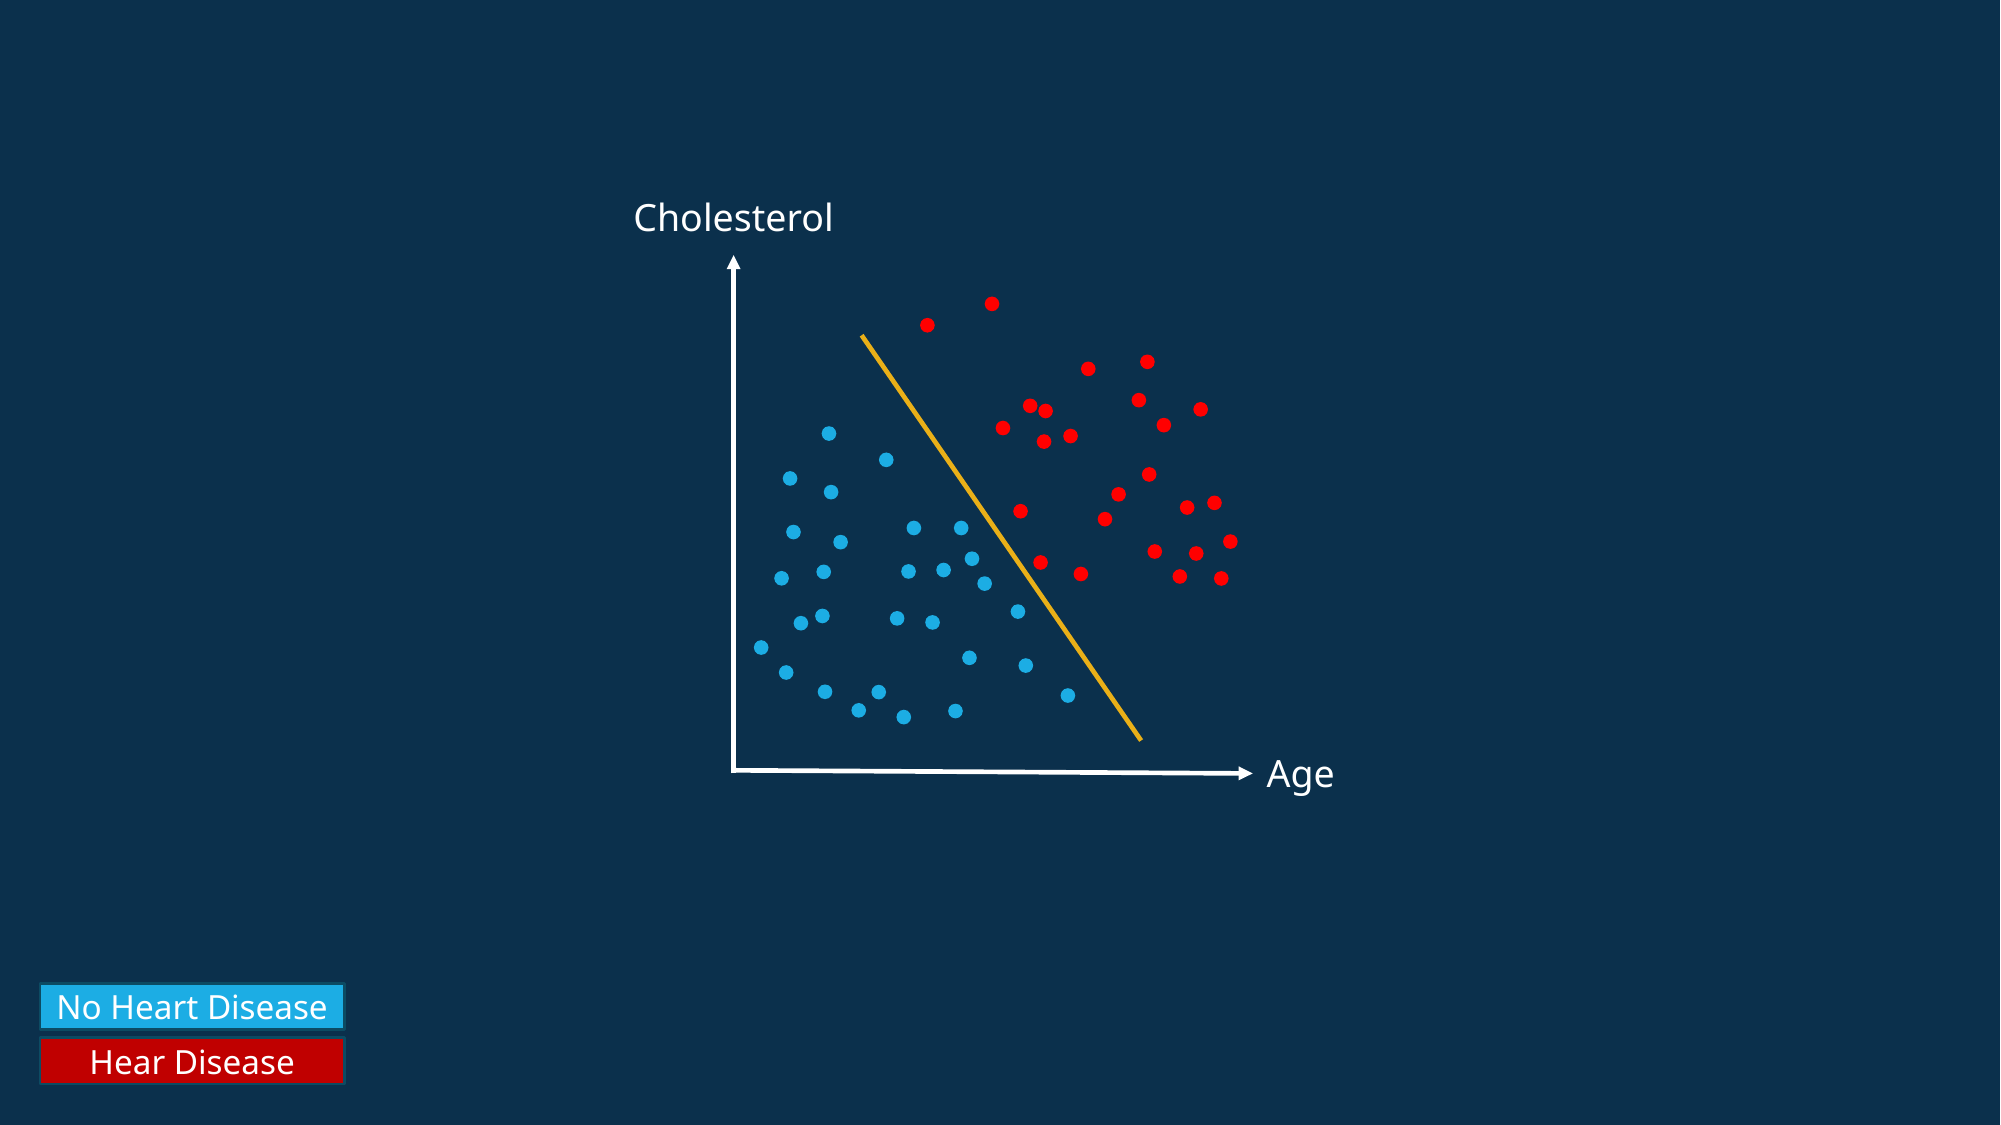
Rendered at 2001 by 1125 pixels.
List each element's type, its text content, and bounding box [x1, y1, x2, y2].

text_box Hear Disease [39, 1036, 346, 1085]
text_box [622, 185, 1350, 804]
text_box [861, 334, 1142, 742]
text_box No Heart Disease [39, 982, 346, 1031]
